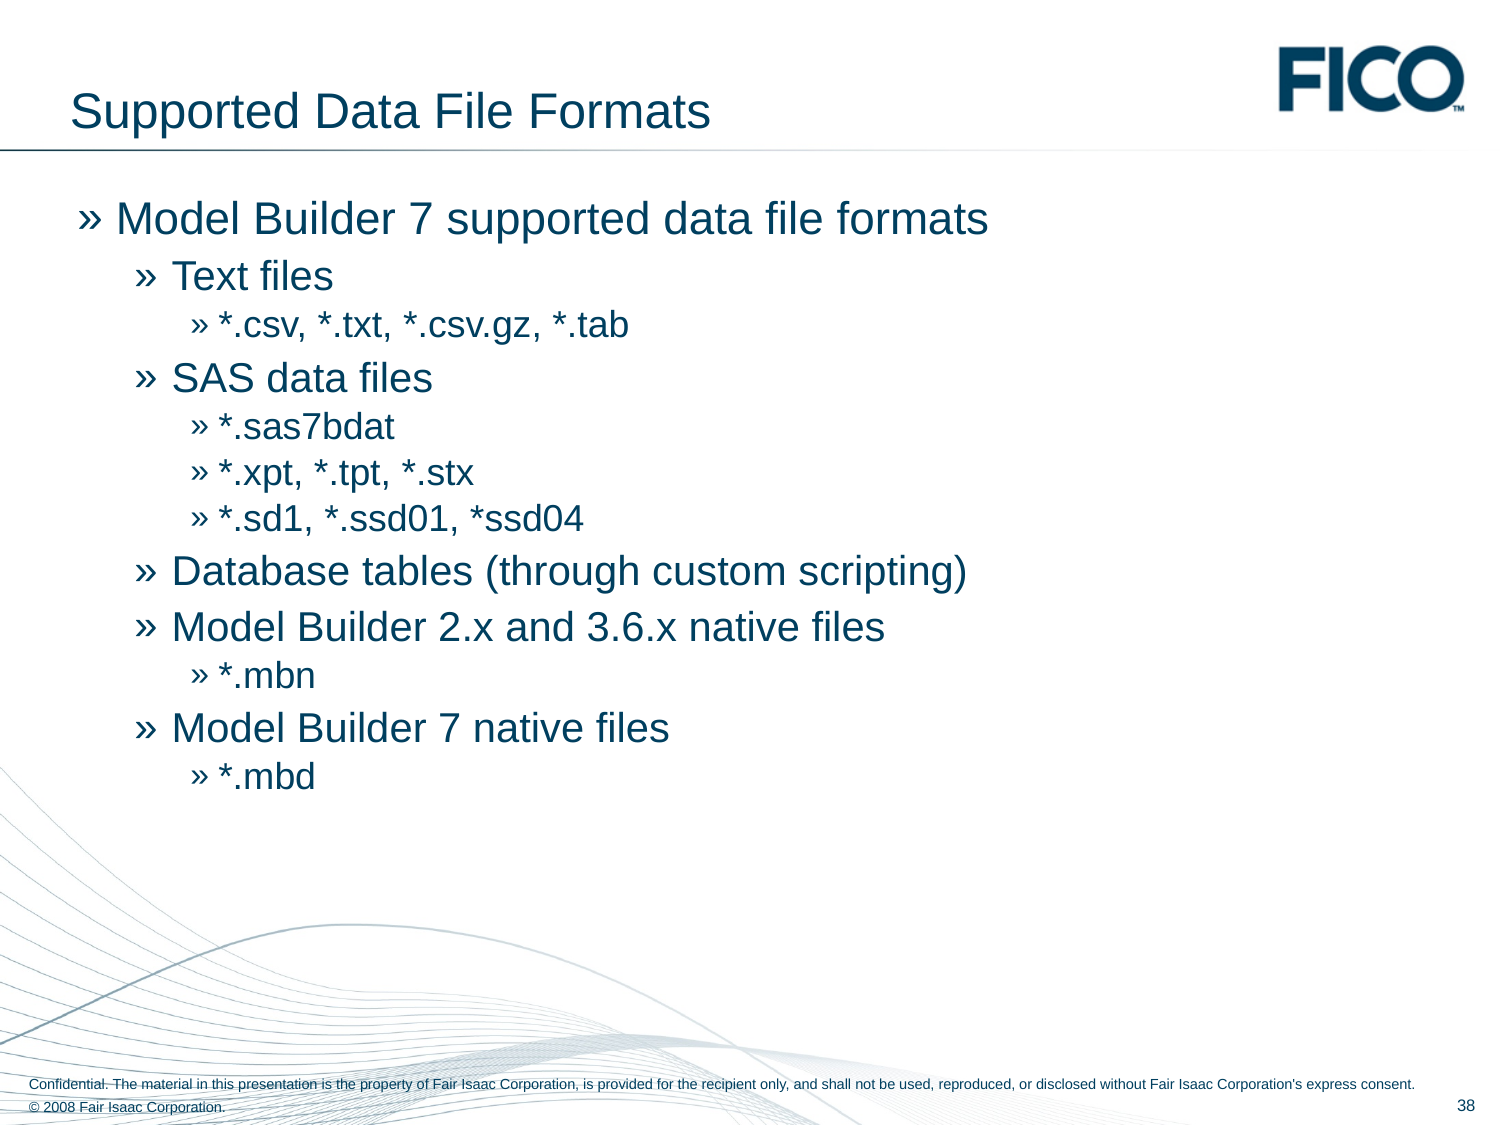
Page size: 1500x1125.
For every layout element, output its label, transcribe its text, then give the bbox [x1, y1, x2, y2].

title Supported Data File Formats [62, 0, 1463, 139]
picture [0, 0, 1500, 1125]
list Model Builder 7 supported data file formats Text files *.csv, *.txt, *.csv.gz, *.tab SAS data files *.sas7bdat *.xpt, *.tpt, *.stx *.sd1, *.ssd01, *ssd04 Database tables (through custom scripting) Model Builder 2.x and 3.6.x native files *.mbn Model Builder 7 native files *.mbd [62, 187, 1463, 872]
